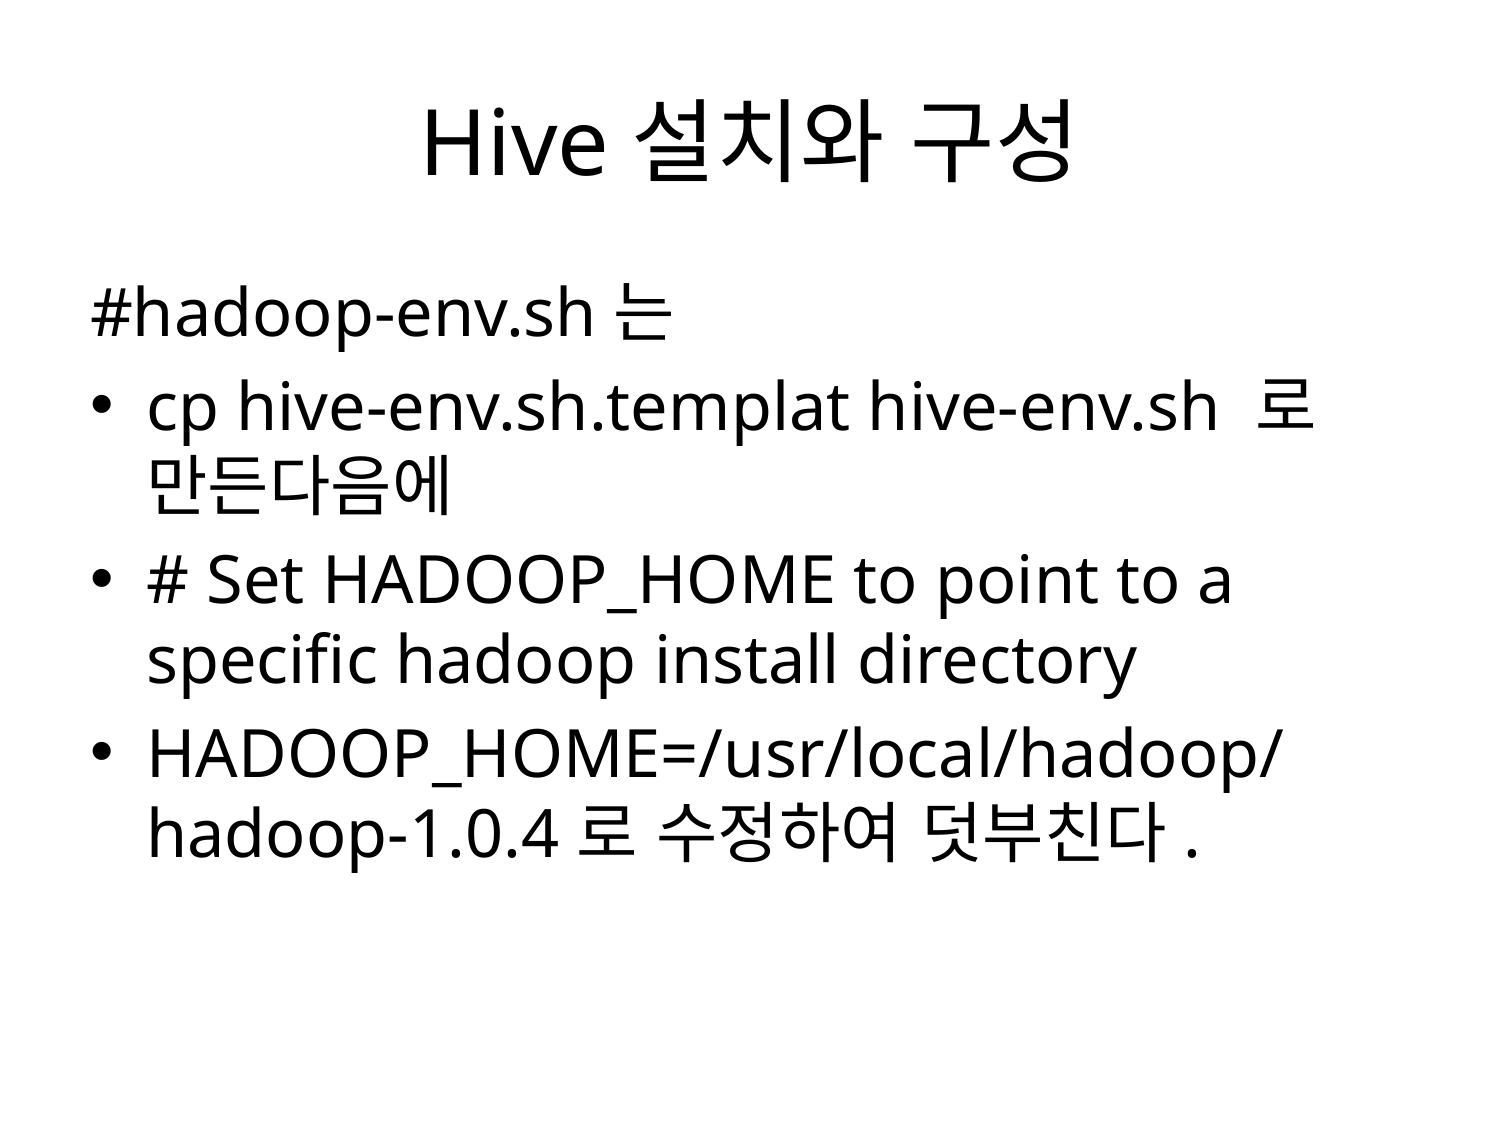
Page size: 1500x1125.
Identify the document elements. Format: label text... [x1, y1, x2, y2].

title Hive설치와 구성 [75, 45, 1425, 233]
list #hadoop-env.sh는 cp hive-env.sh.templat hive-env.sh 로 만든다음에 # Set HADOOP_HOME to point to a specific hadoop install directory HADOOP_HOME=/usr/local/hadoop/hadoop-1.0.4로 수정하여 덧부친다. [75, 262, 1425, 1005]
